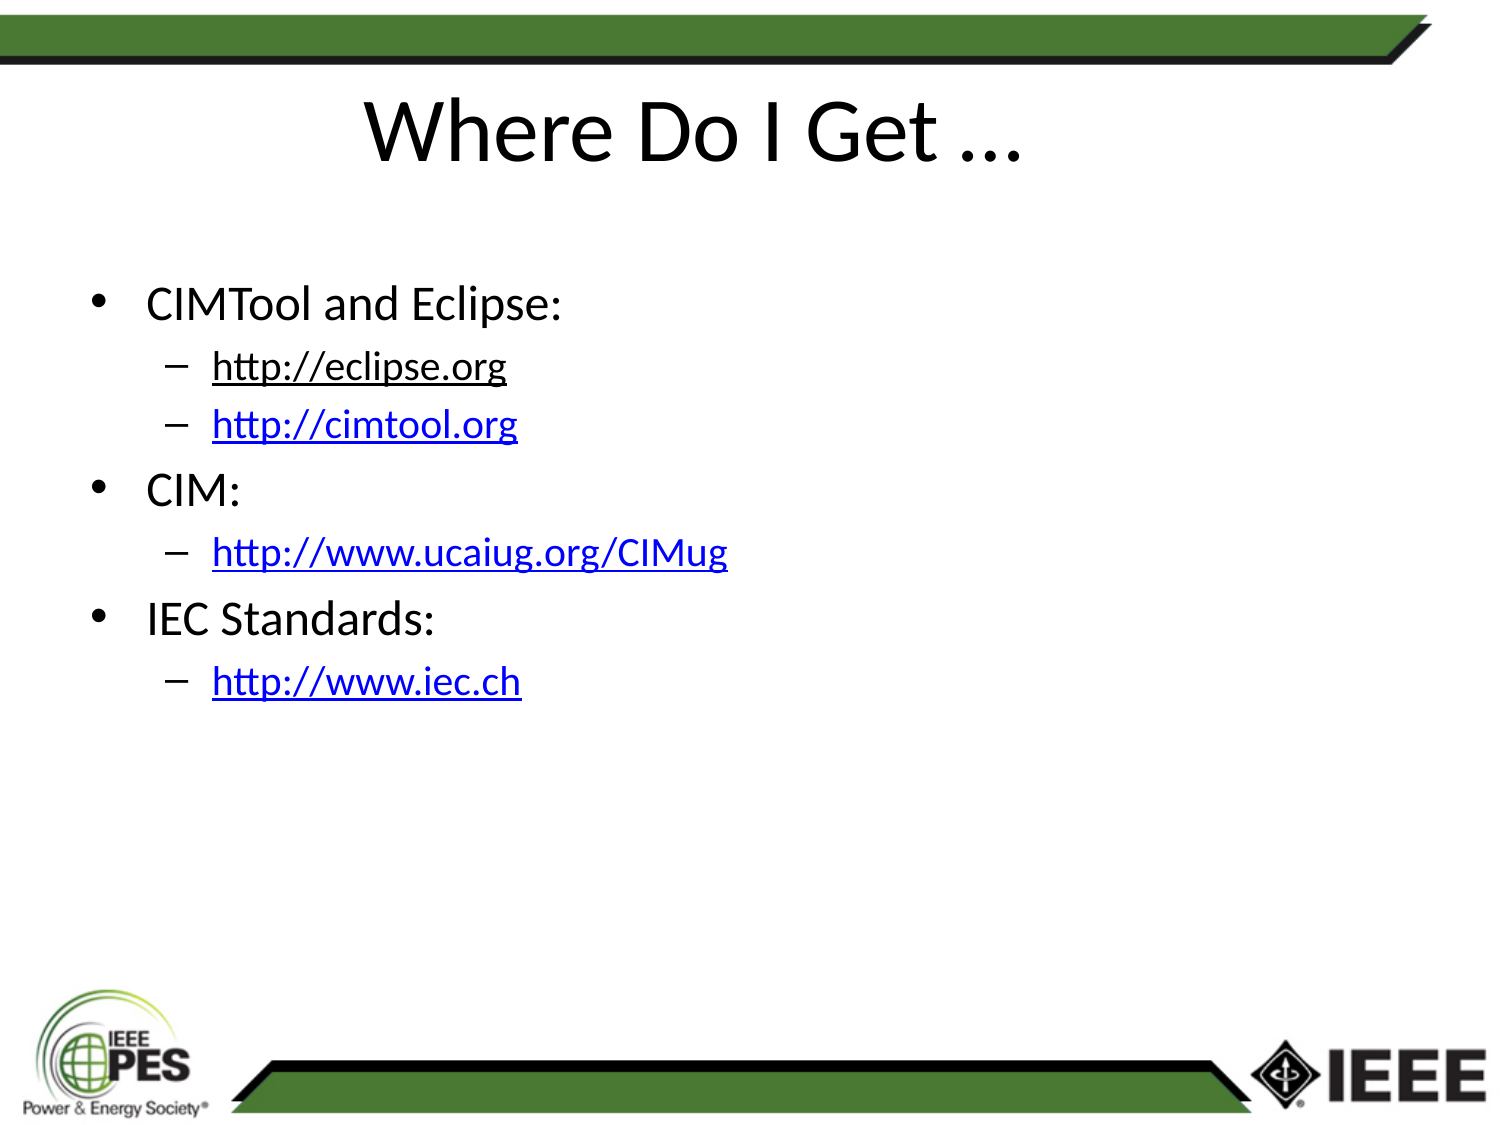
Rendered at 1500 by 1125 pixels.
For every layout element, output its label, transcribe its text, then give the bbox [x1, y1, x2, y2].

title Where Do I Get … [99, 62, 1288, 188]
list CIMTool and Eclipse: http://eclipse.org http://cimtool.org CIM: http://www.ucaiug.org/CIMug IEC Standards: http://www.iec.ch [74, 262, 1426, 1006]
picture [0, 0, 1500, 1125]
